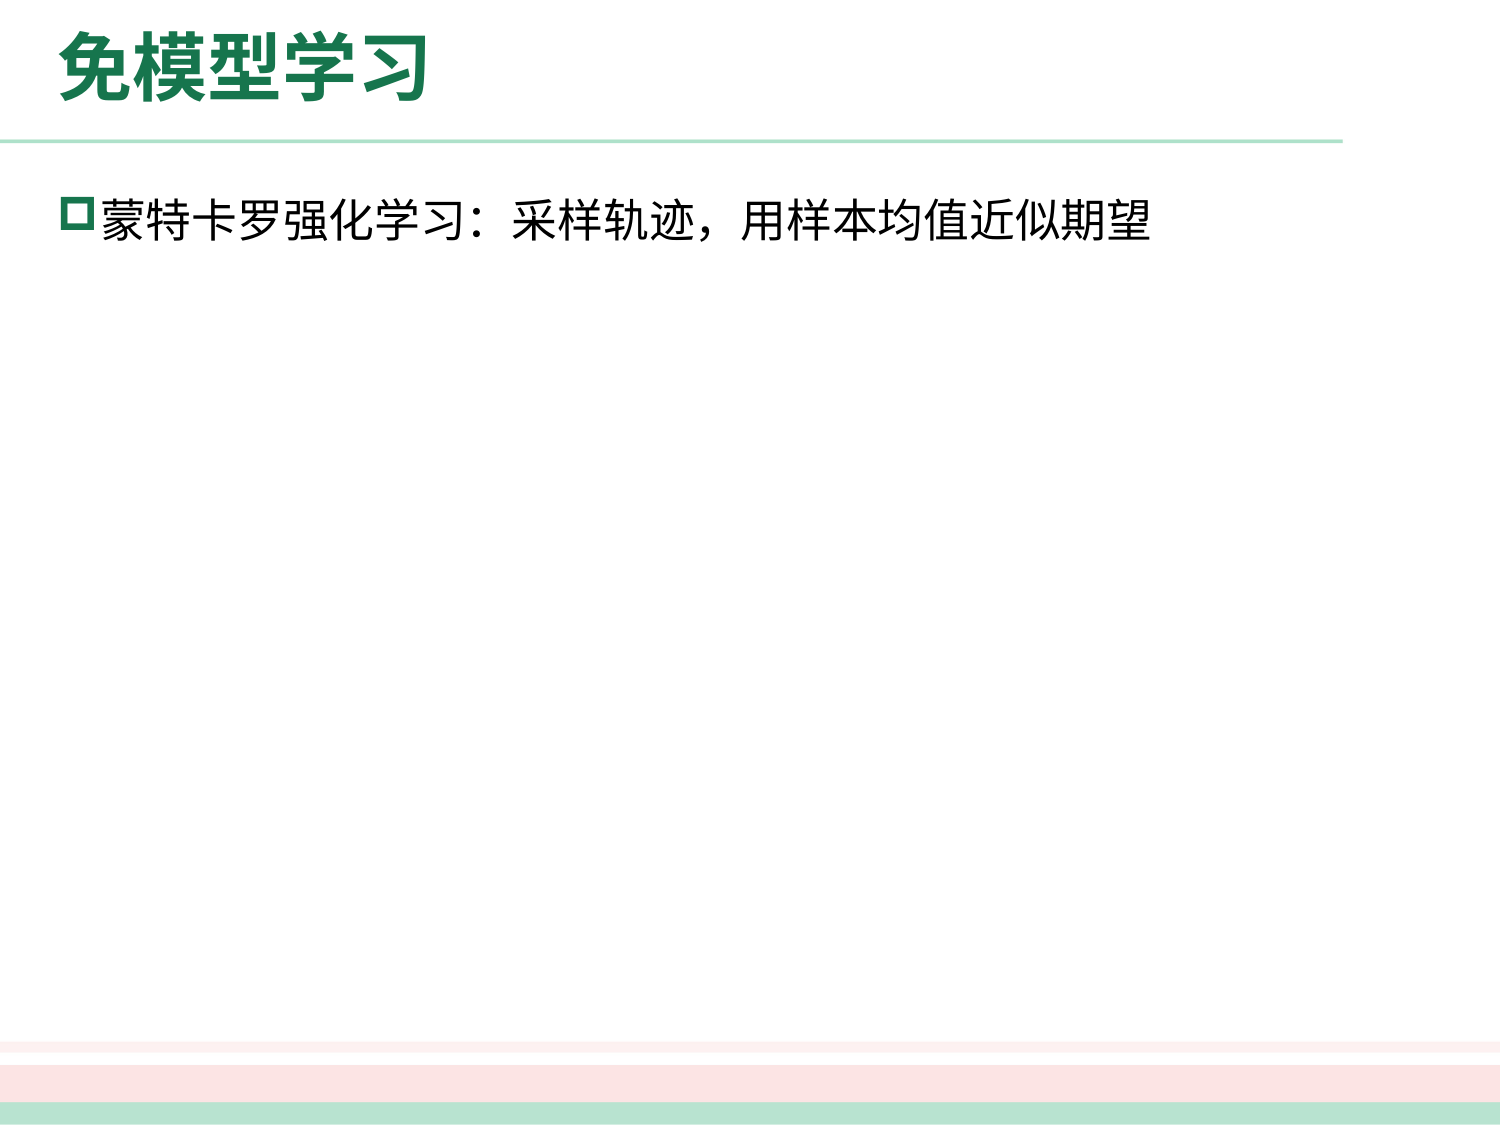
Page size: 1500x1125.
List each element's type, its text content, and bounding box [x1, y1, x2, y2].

picture [0, 0, 1500, 1125]
list 蒙特卡罗强化学习：采样轨迹，用样本均值近似期望 [42, 190, 1457, 1000]
title 免模型学习 [42, 7, 1337, 136]
